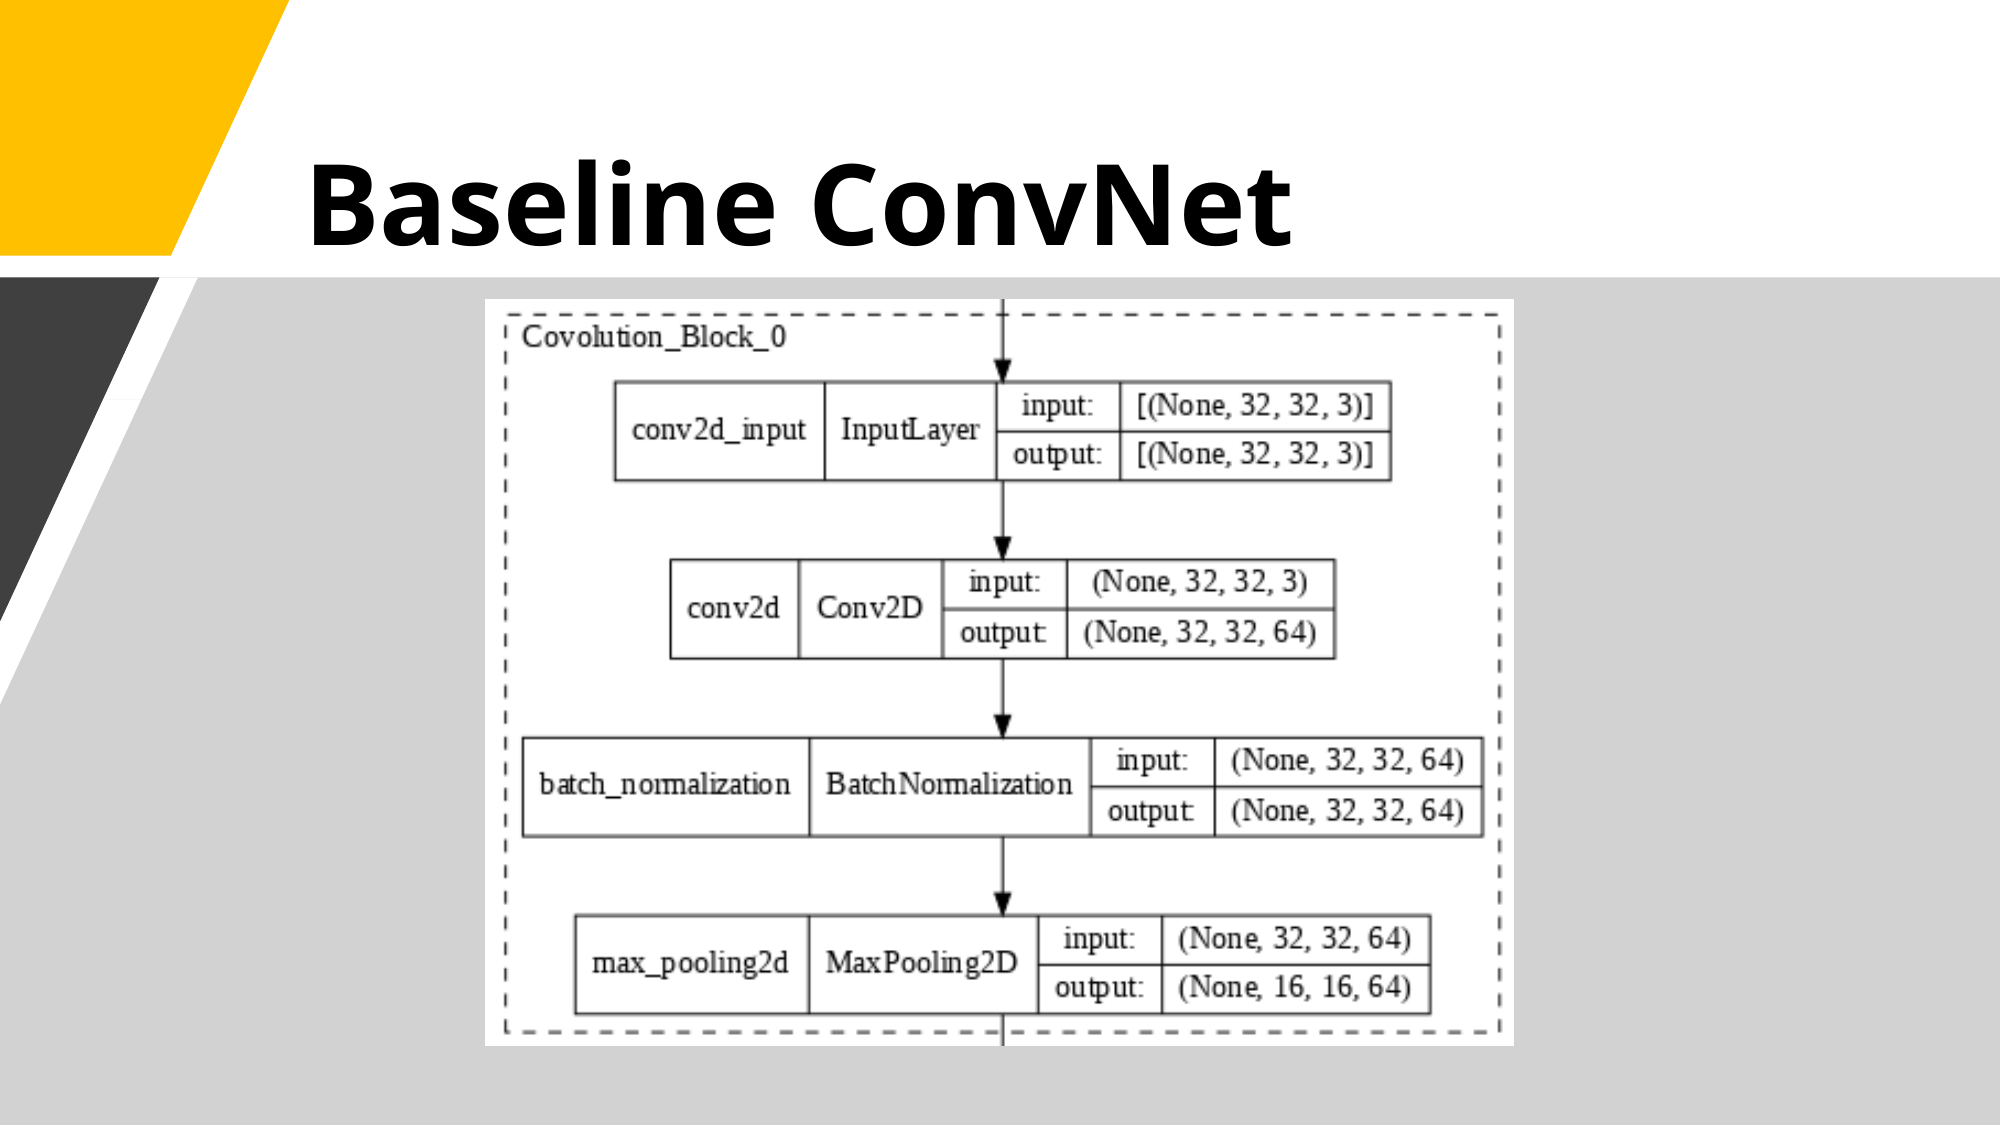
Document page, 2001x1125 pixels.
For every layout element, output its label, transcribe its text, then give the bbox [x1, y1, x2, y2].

text_box [0, 276, 162, 622]
text_box [289, 299, 1878, 1125]
title Baseline ConvNet [289, 0, 1878, 278]
picture [485, 299, 1514, 1046]
text_box [0, 276, 2000, 1125]
text_box [0, 0, 289, 257]
